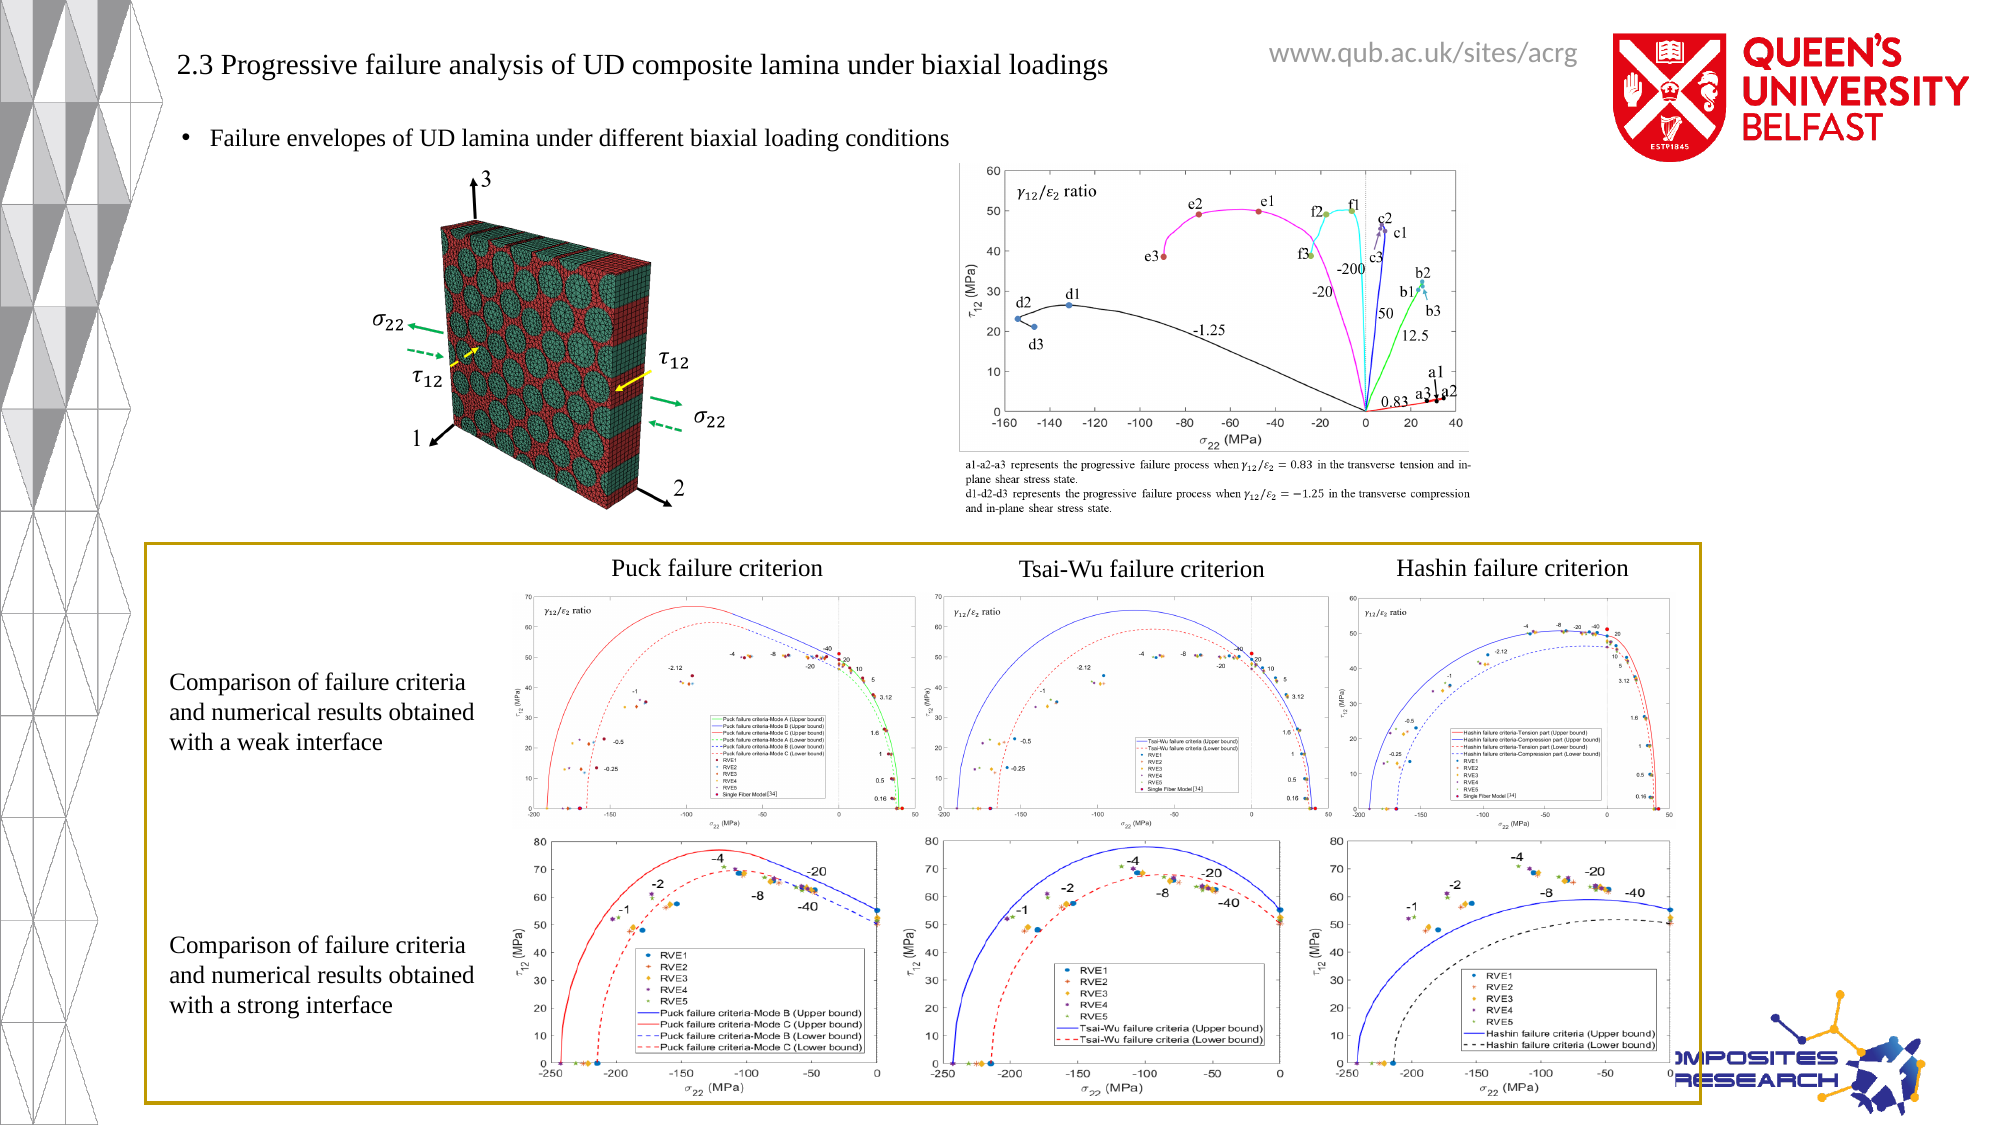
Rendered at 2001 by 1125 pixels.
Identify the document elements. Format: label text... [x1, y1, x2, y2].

text_box 2.3 Progressive failure analysis of UD composite lamina under biaxial loadings [162, 37, 1125, 88]
picture [360, 156, 738, 516]
picture [0, 0, 163, 1125]
picture [958, 163, 1492, 522]
text_box Failure envelopes of UD lamina under different biaxial loading conditions [166, 114, 990, 159]
picture [1469, 990, 1940, 1124]
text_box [145, 543, 1701, 1104]
picture [1613, 33, 1969, 162]
